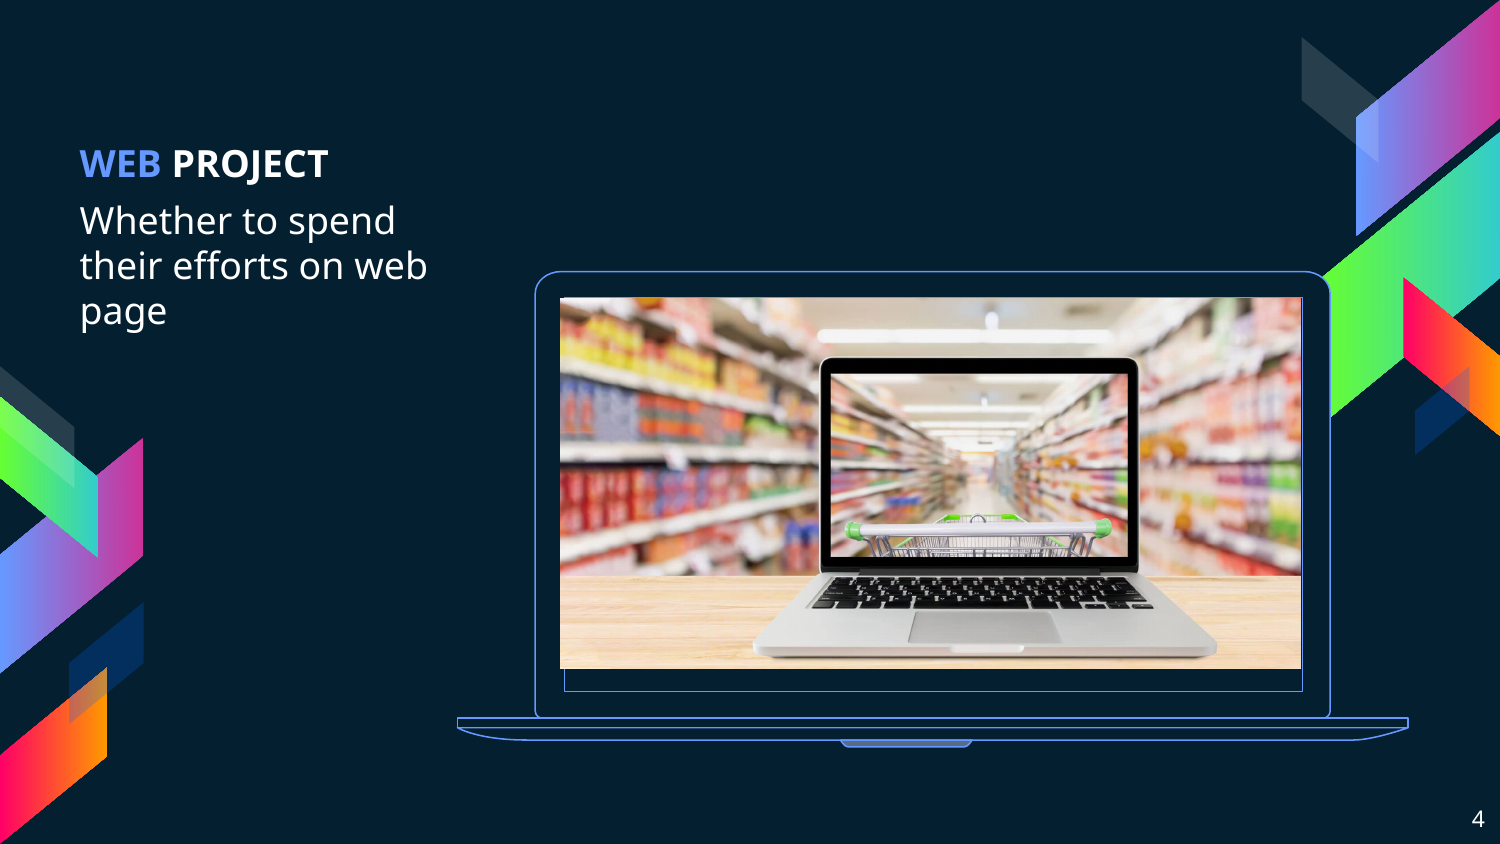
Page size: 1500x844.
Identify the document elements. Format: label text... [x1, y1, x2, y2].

slide_number ‹#› [1403, 789, 1500, 844]
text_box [457, 271, 1409, 741]
list WEB PROJECT Whether to spend their efforts on web page [64, 94, 466, 348]
picture [560, 298, 1301, 669]
